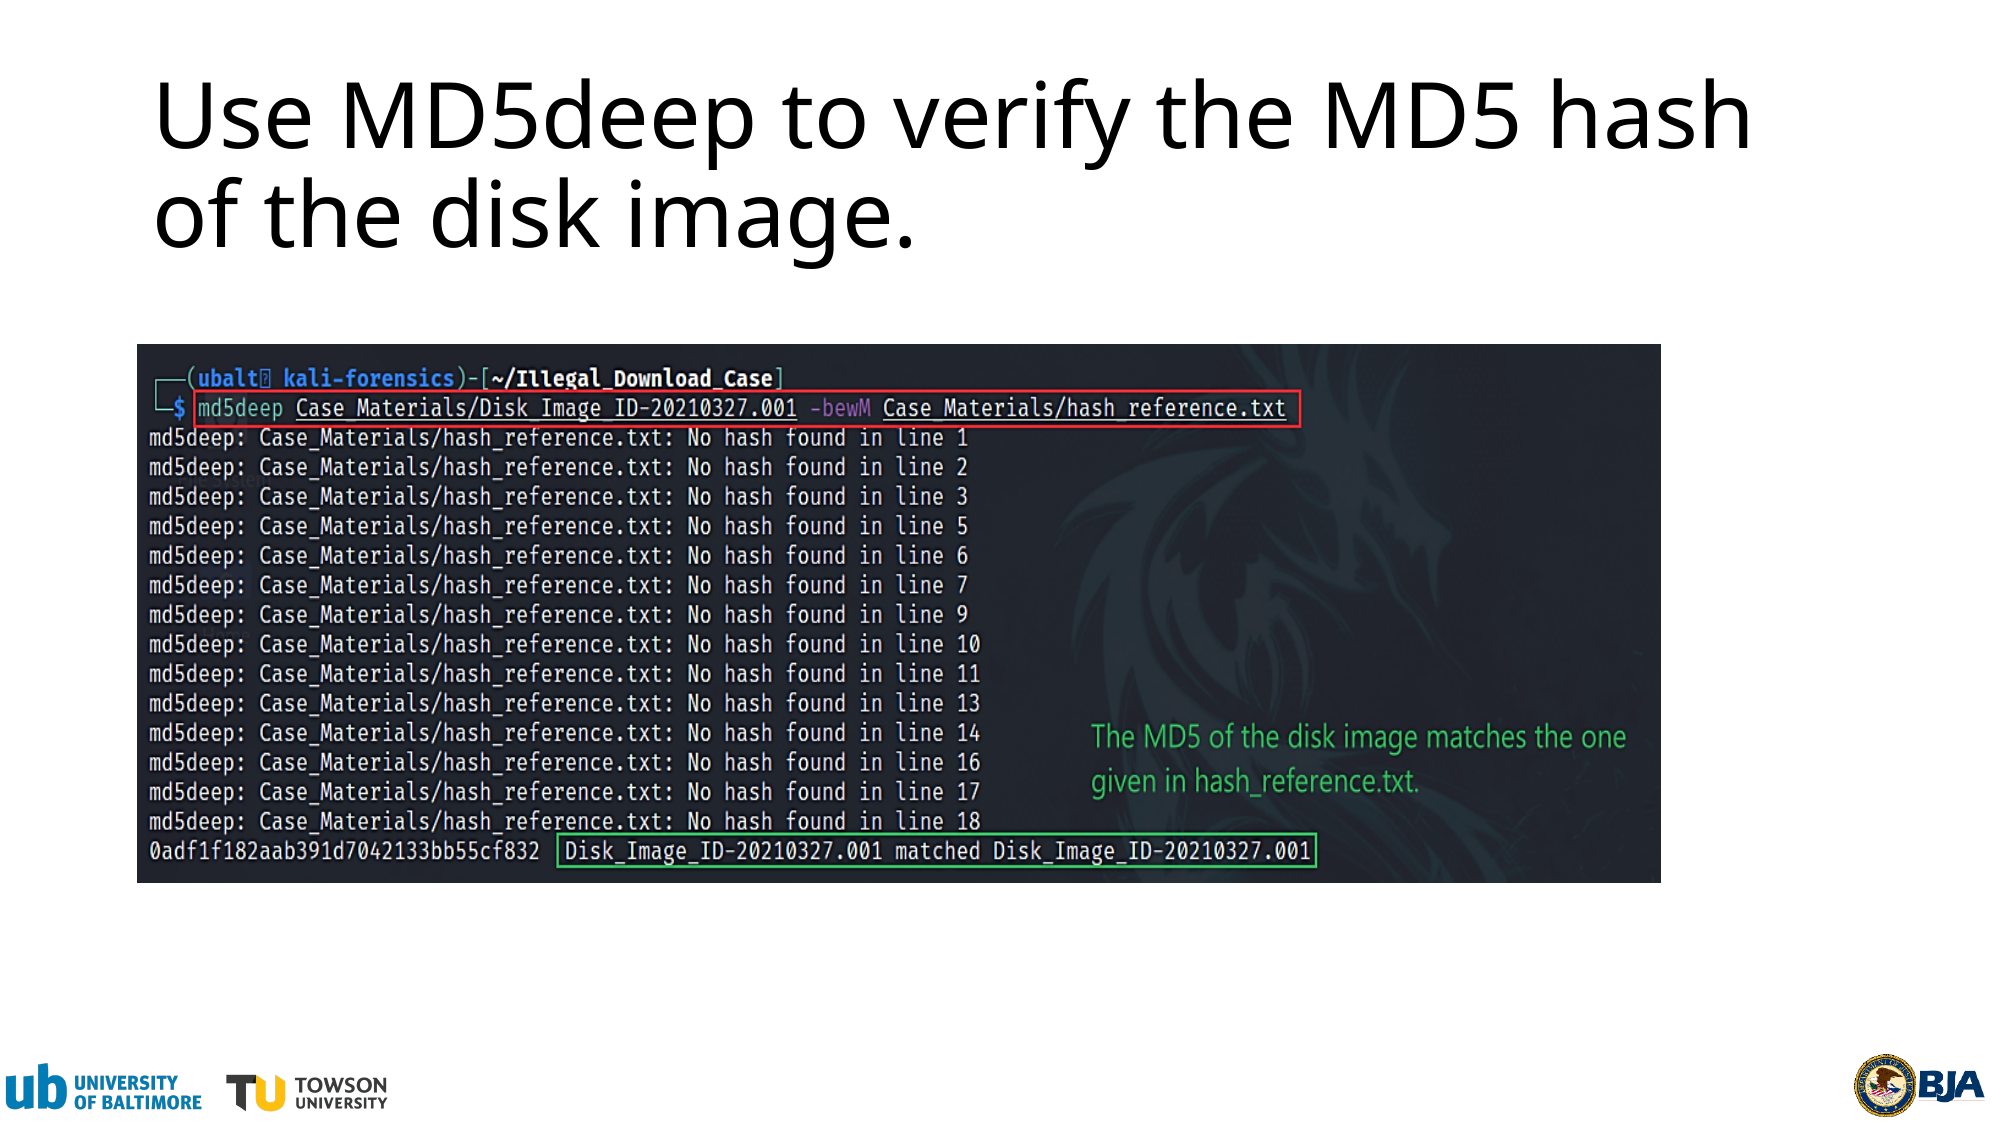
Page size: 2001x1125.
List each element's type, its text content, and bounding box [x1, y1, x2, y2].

picture [1854, 1054, 1986, 1117]
title Use MD5deep to verify the MD5 hash of the disk image. [137, 59, 1863, 278]
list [137, 344, 1661, 883]
picture [0, 1031, 407, 1125]
